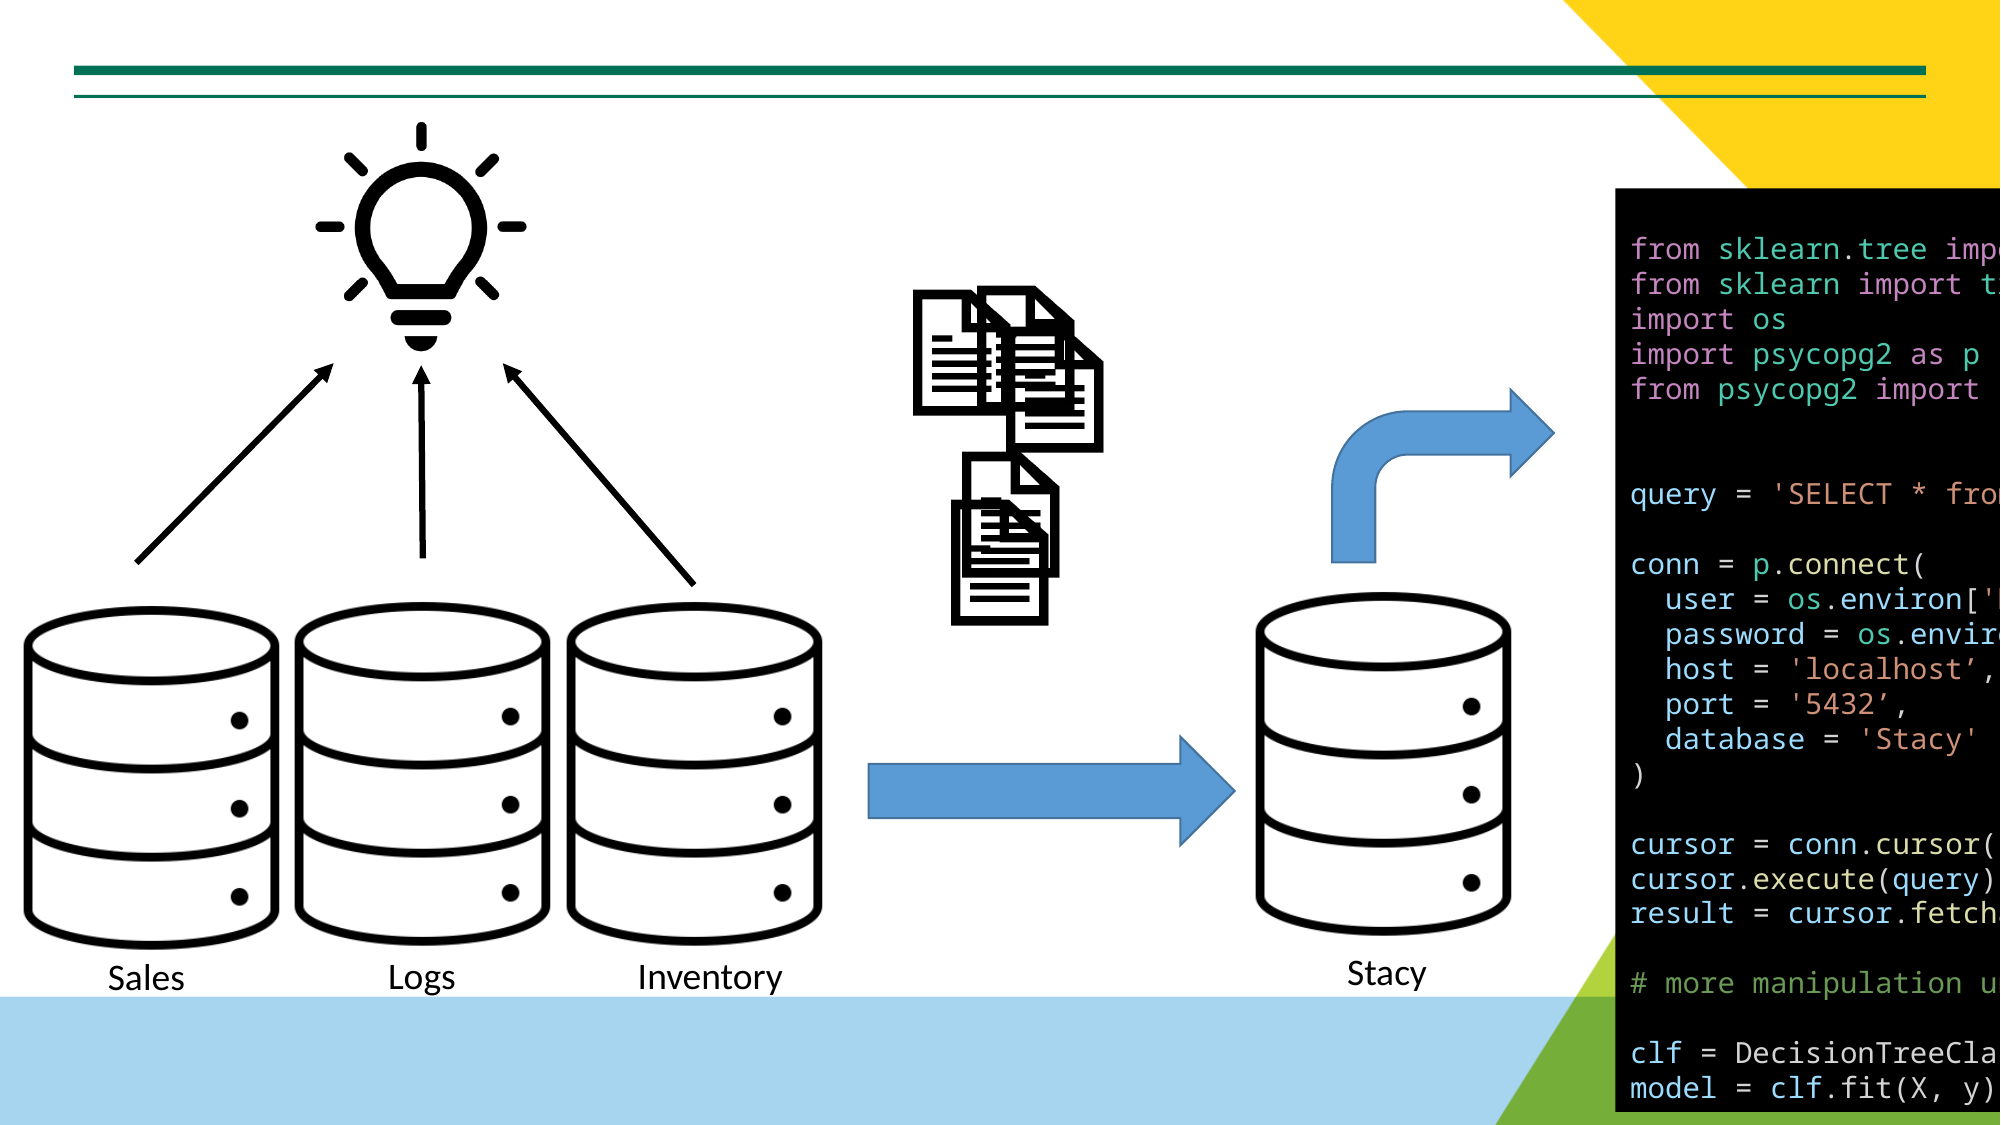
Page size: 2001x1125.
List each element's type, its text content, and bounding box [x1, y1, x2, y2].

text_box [502, 363, 694, 586]
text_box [1172, 548, 1595, 1002]
text_box [1331, 387, 1556, 548]
text_box [905, 762, 1172, 820]
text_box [886, 273, 1130, 638]
text_box from sklearn import datasets from sklearn.tree import DecisionTreeClassifier from sklearn import tree import os import psycopg2 as p from psycopg2 import Error query = 'SELECT * from STACY' conn = p.connect( user = os.environ['DB_USER’], password = os.environ['DB_PASS’], host = 'localhost’, port = '5432’, database = 'Stacy' ) cursor = conn.cursor() cursor.execute(query) result = cursor.fetchall() # more manipulation until we get features X and outcome y clf = DecisionTreeClassifier(random_state=1234) model = clf.fit(X, y) [1615, 188, 2000, 1112]
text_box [0, 562, 211, 1006]
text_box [482, 558, 905, 1006]
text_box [136, 363, 334, 562]
picture [0, 0, 2000, 1125]
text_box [211, 558, 482, 1006]
